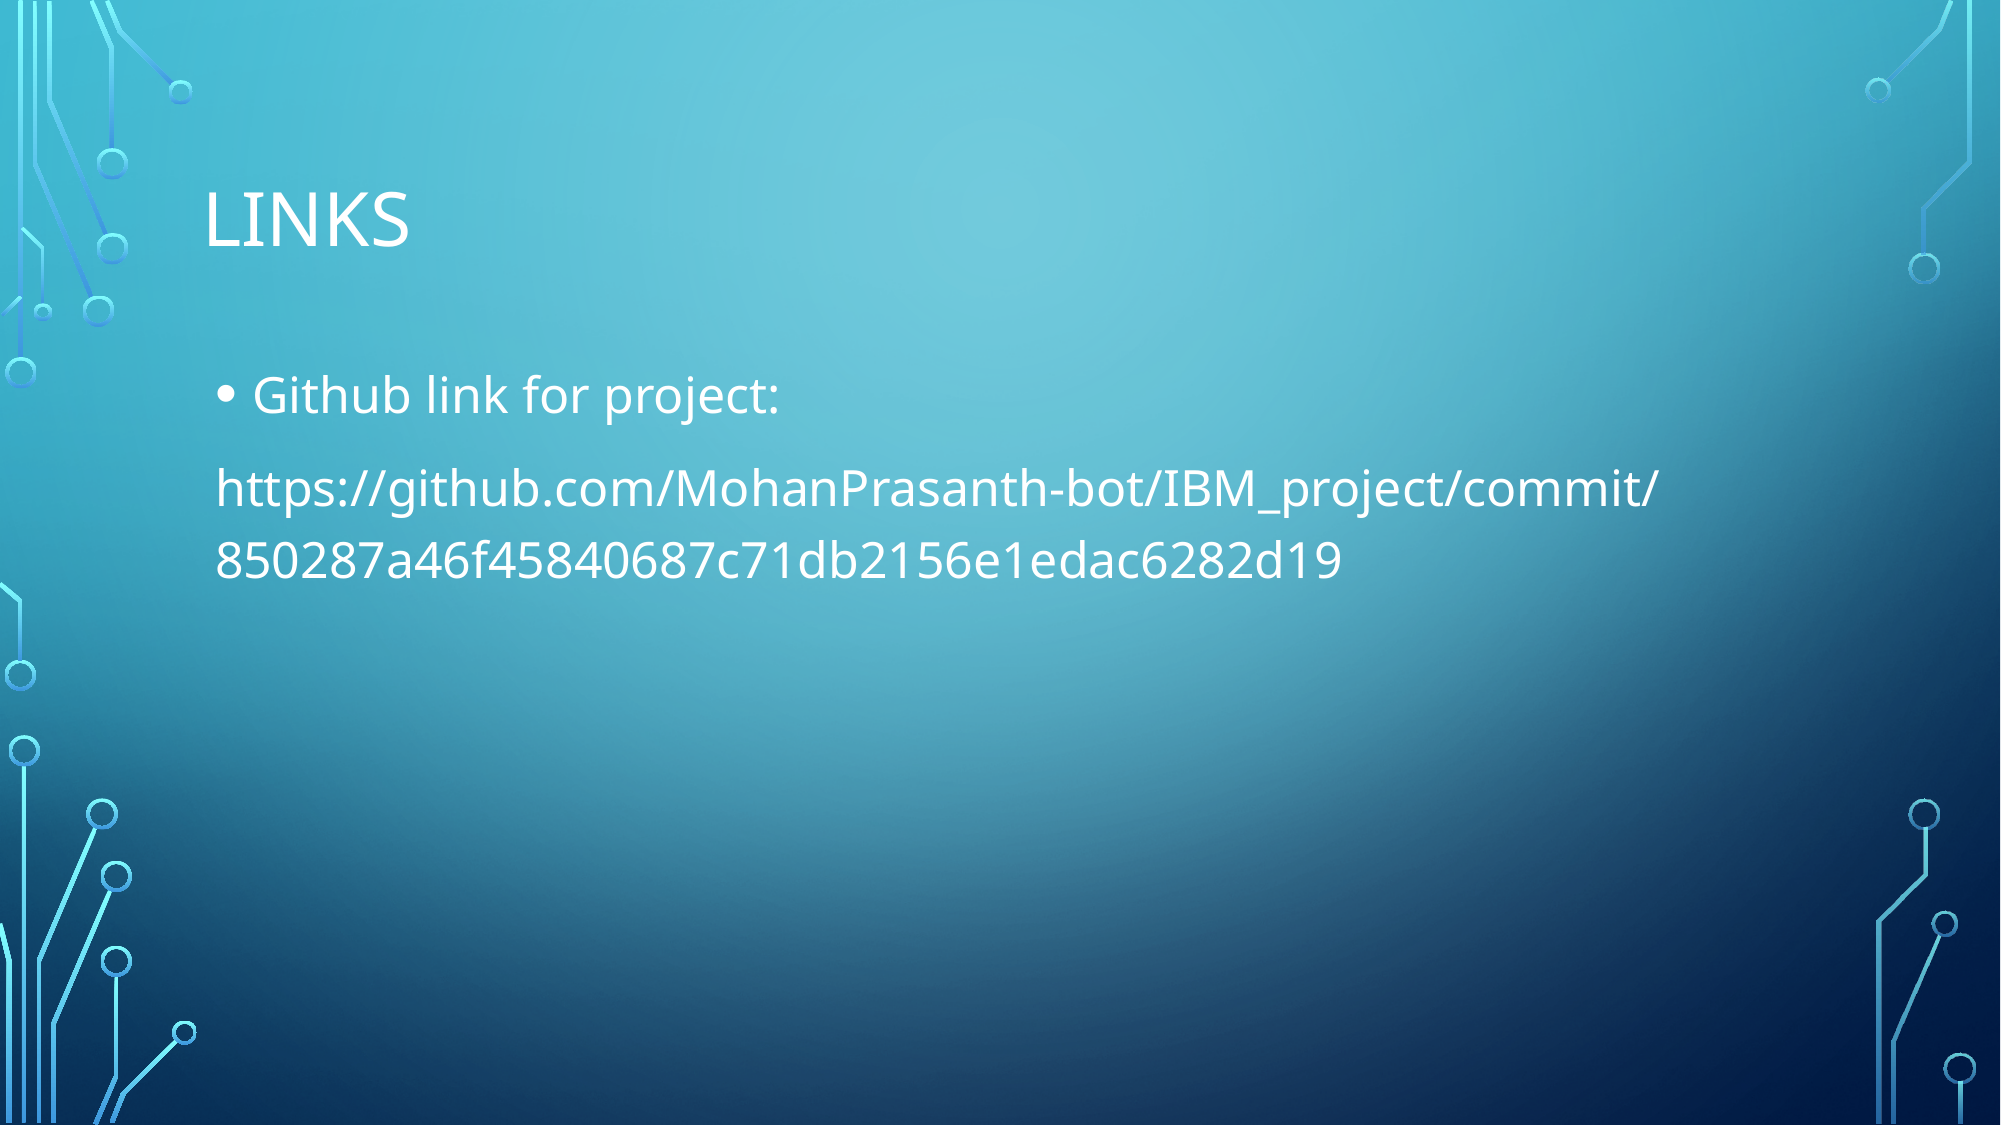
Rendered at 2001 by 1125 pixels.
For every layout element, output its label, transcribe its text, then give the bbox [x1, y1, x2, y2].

list Github link for project: https://github.com/MohanPrasanth-bot/IBM_project/commit/850287a46f45840687c71db2156e1edac6282d19 [200, 343, 1813, 950]
title links [187, 101, 1813, 344]
